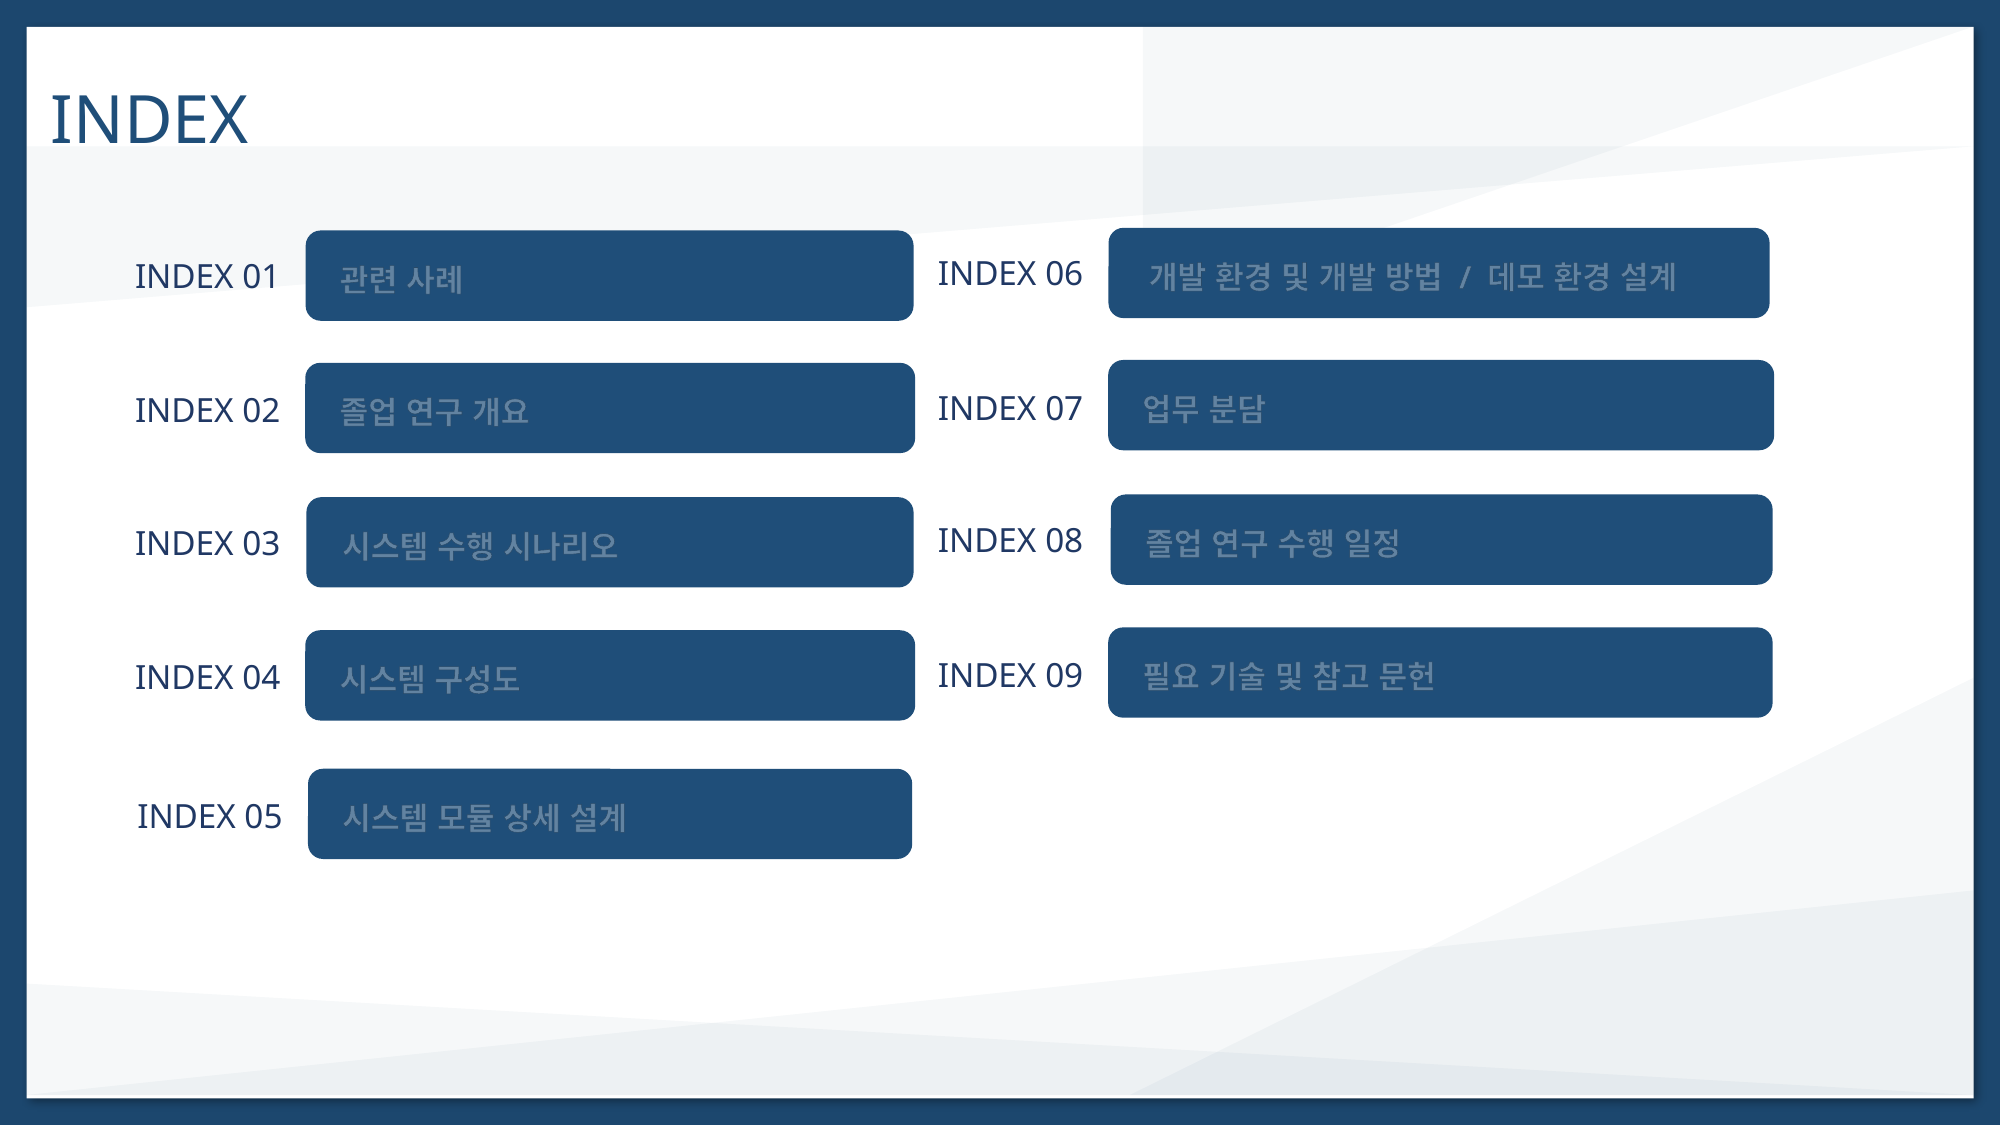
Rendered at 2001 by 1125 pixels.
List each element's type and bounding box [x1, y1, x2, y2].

text_box [26, 26, 1974, 1099]
